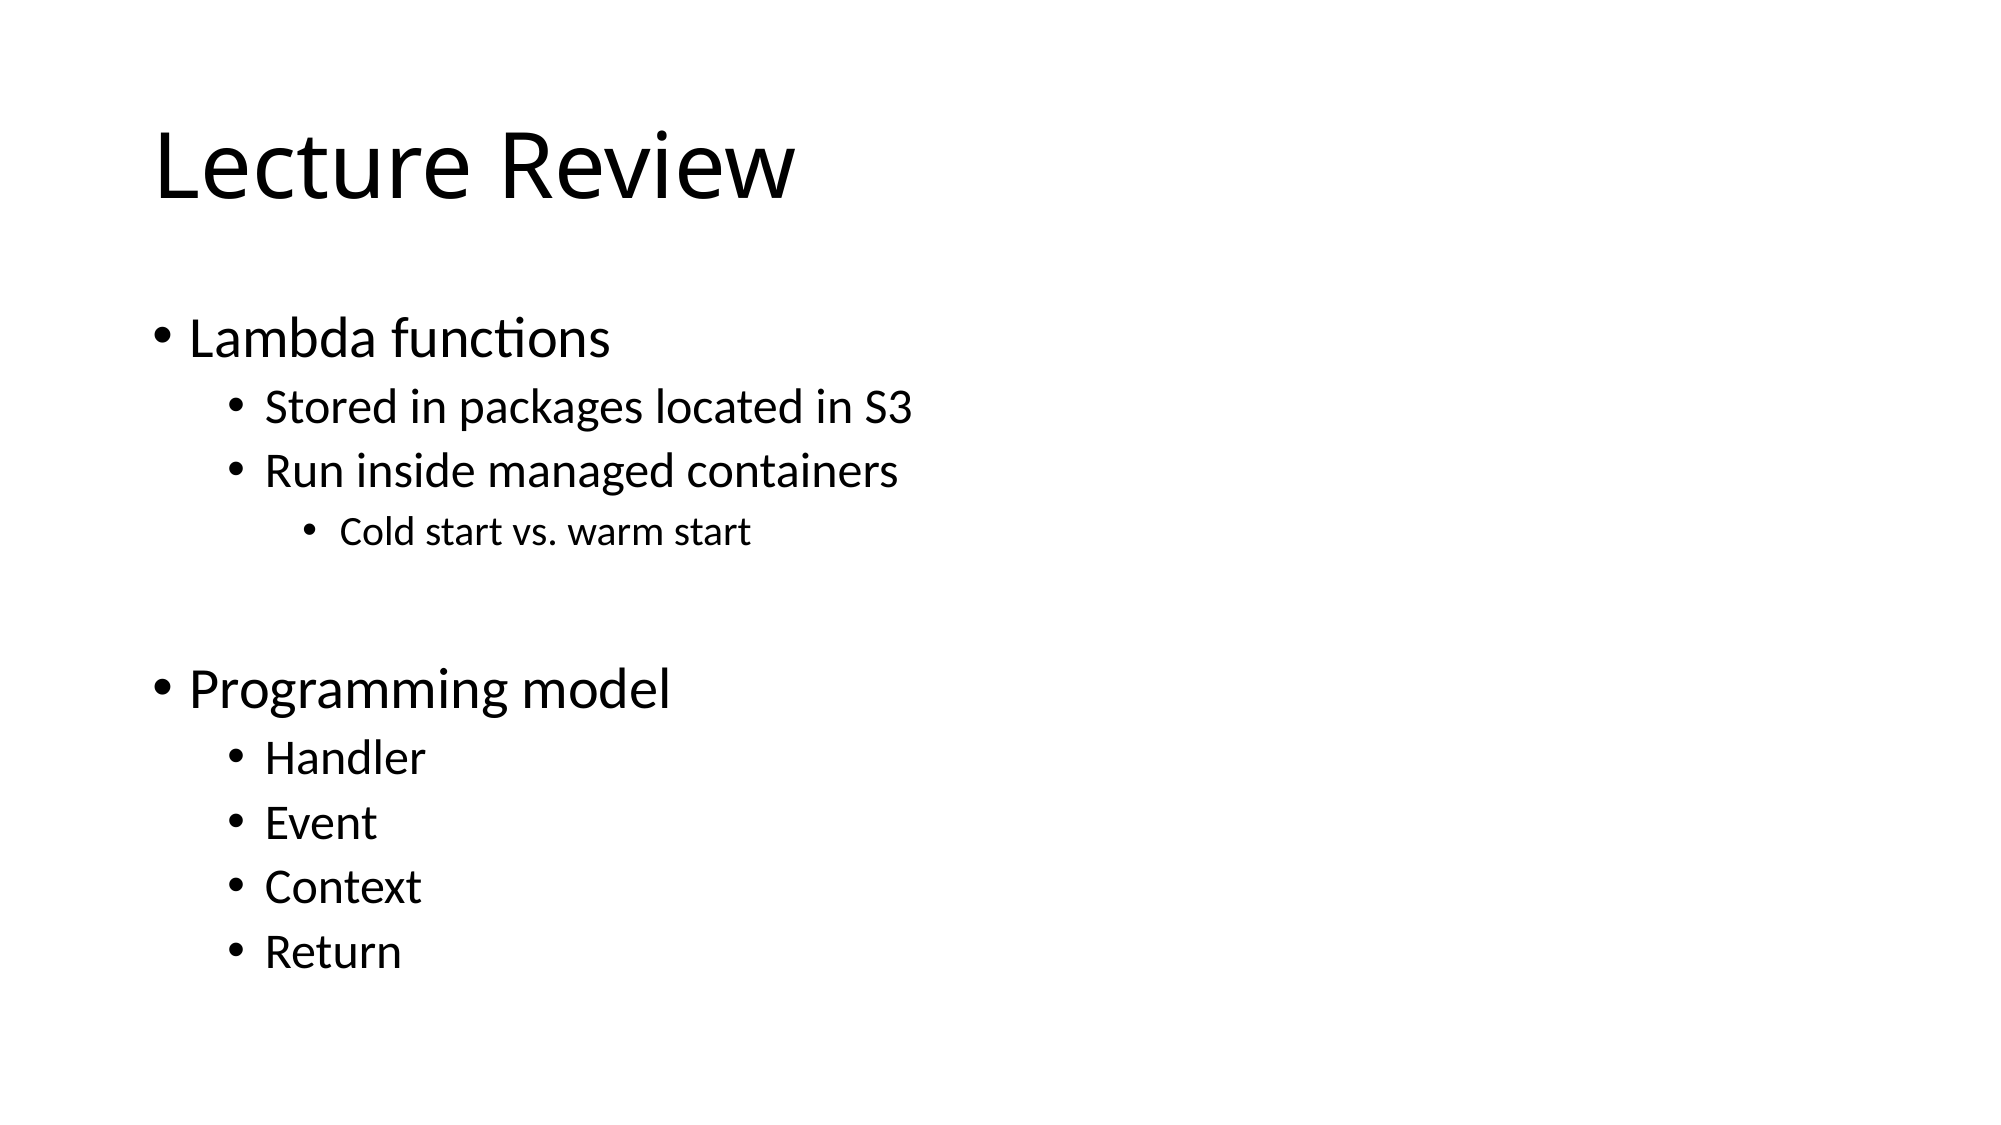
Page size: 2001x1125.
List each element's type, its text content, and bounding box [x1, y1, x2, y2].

title Lecture Review [137, 59, 1863, 278]
list Lambda functions Stored in packages located in S3 Run inside managed containers Cold start vs. warm start Programming model Handler Event Context Return [137, 299, 1863, 1066]
